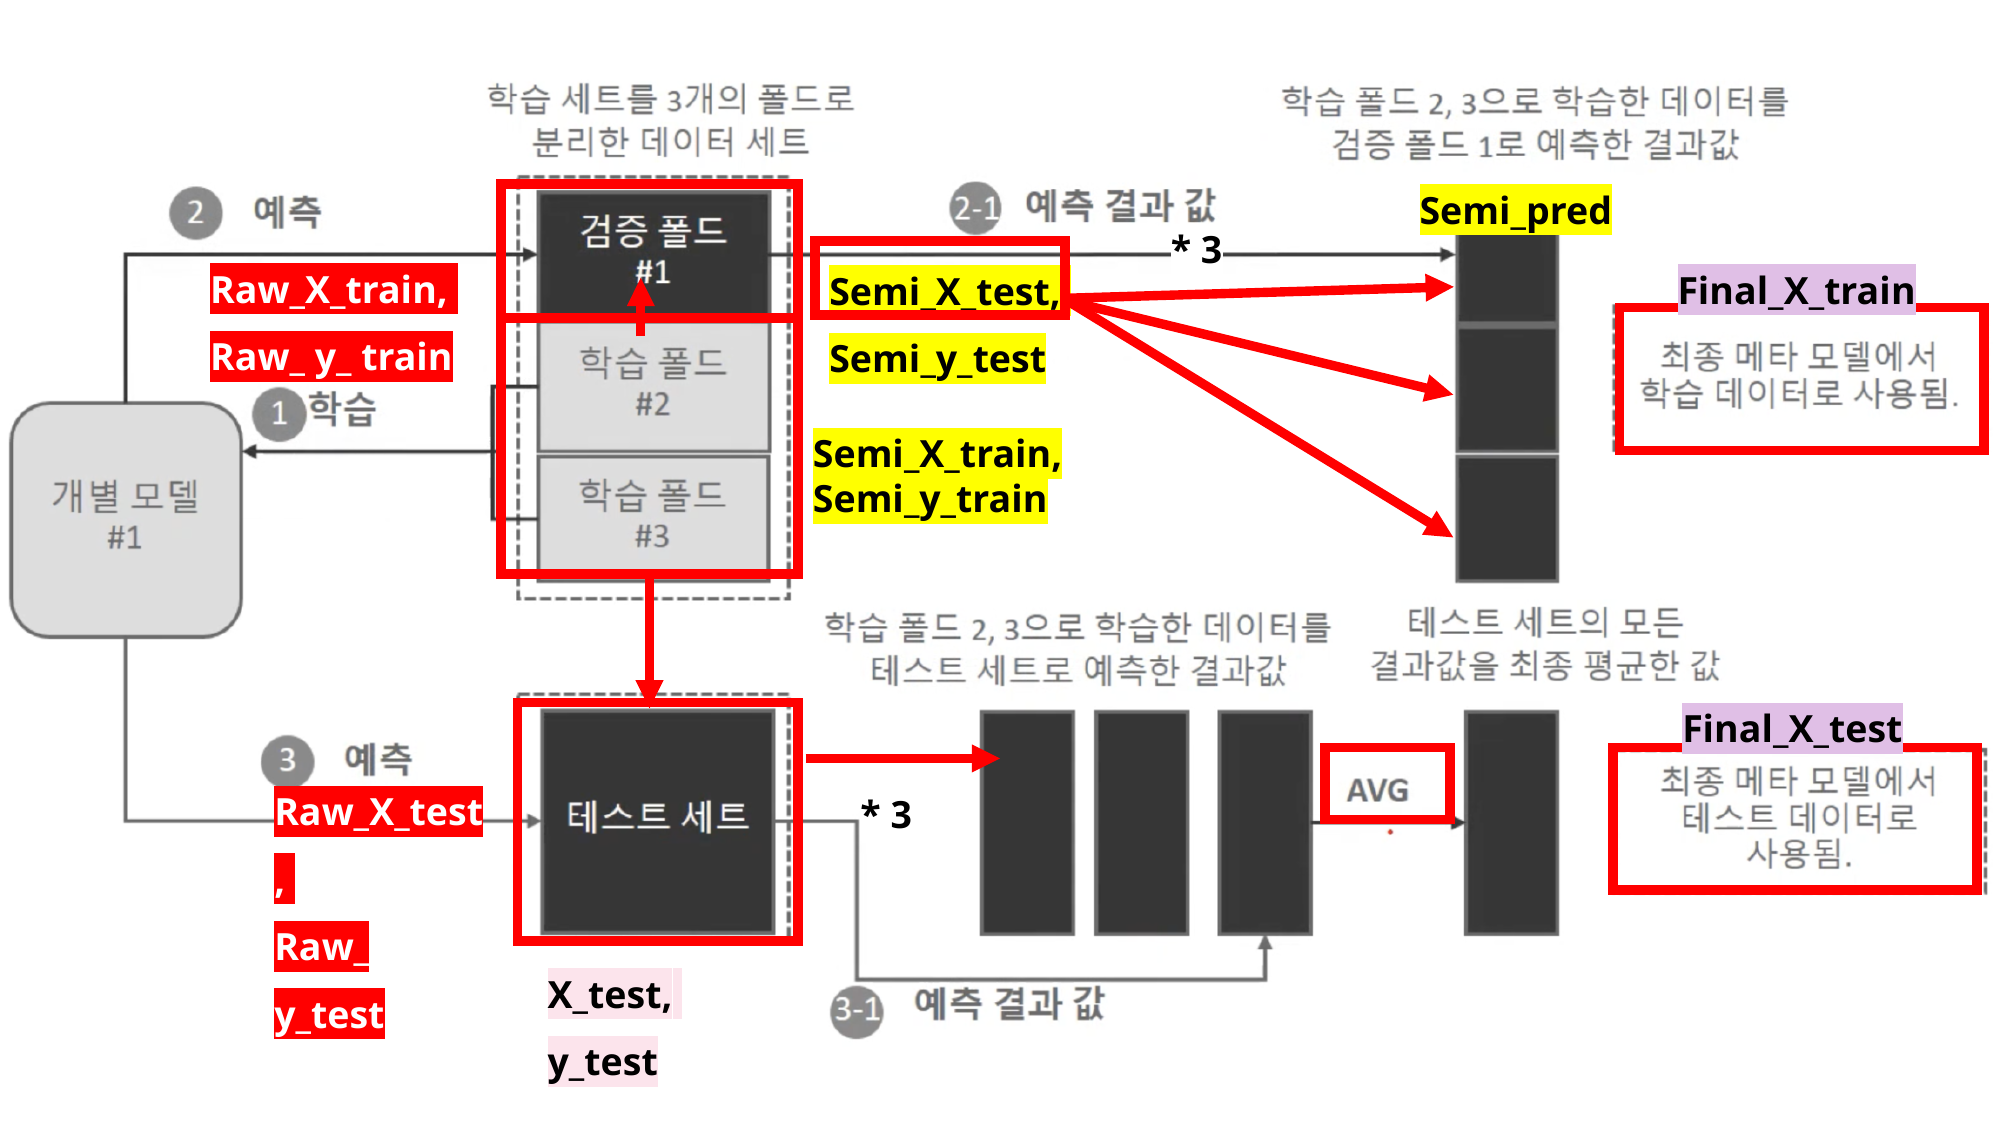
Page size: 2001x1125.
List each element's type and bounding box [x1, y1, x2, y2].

text_box [0, 75, 2000, 1084]
